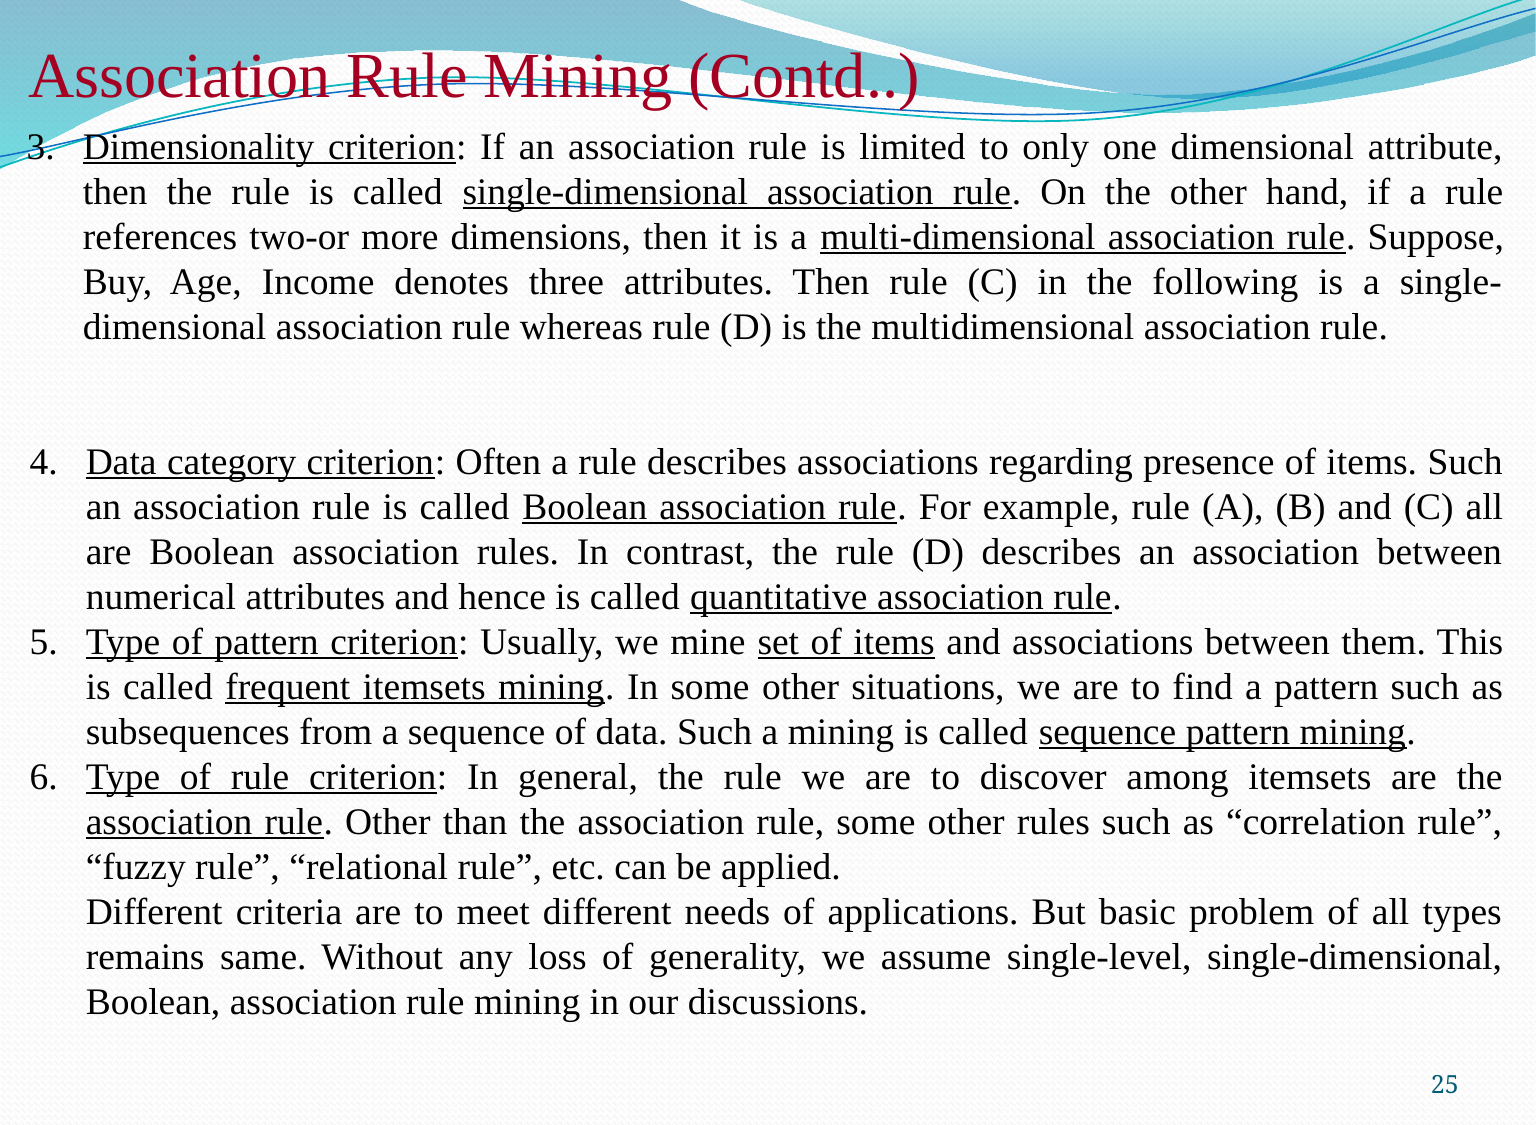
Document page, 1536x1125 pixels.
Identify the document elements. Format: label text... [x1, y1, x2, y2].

title Association Rule Mining (Contd..) [28, 25, 1536, 111]
list [39, 115, 1492, 1103]
slide_number 25 [1330, 1042, 1459, 1103]
